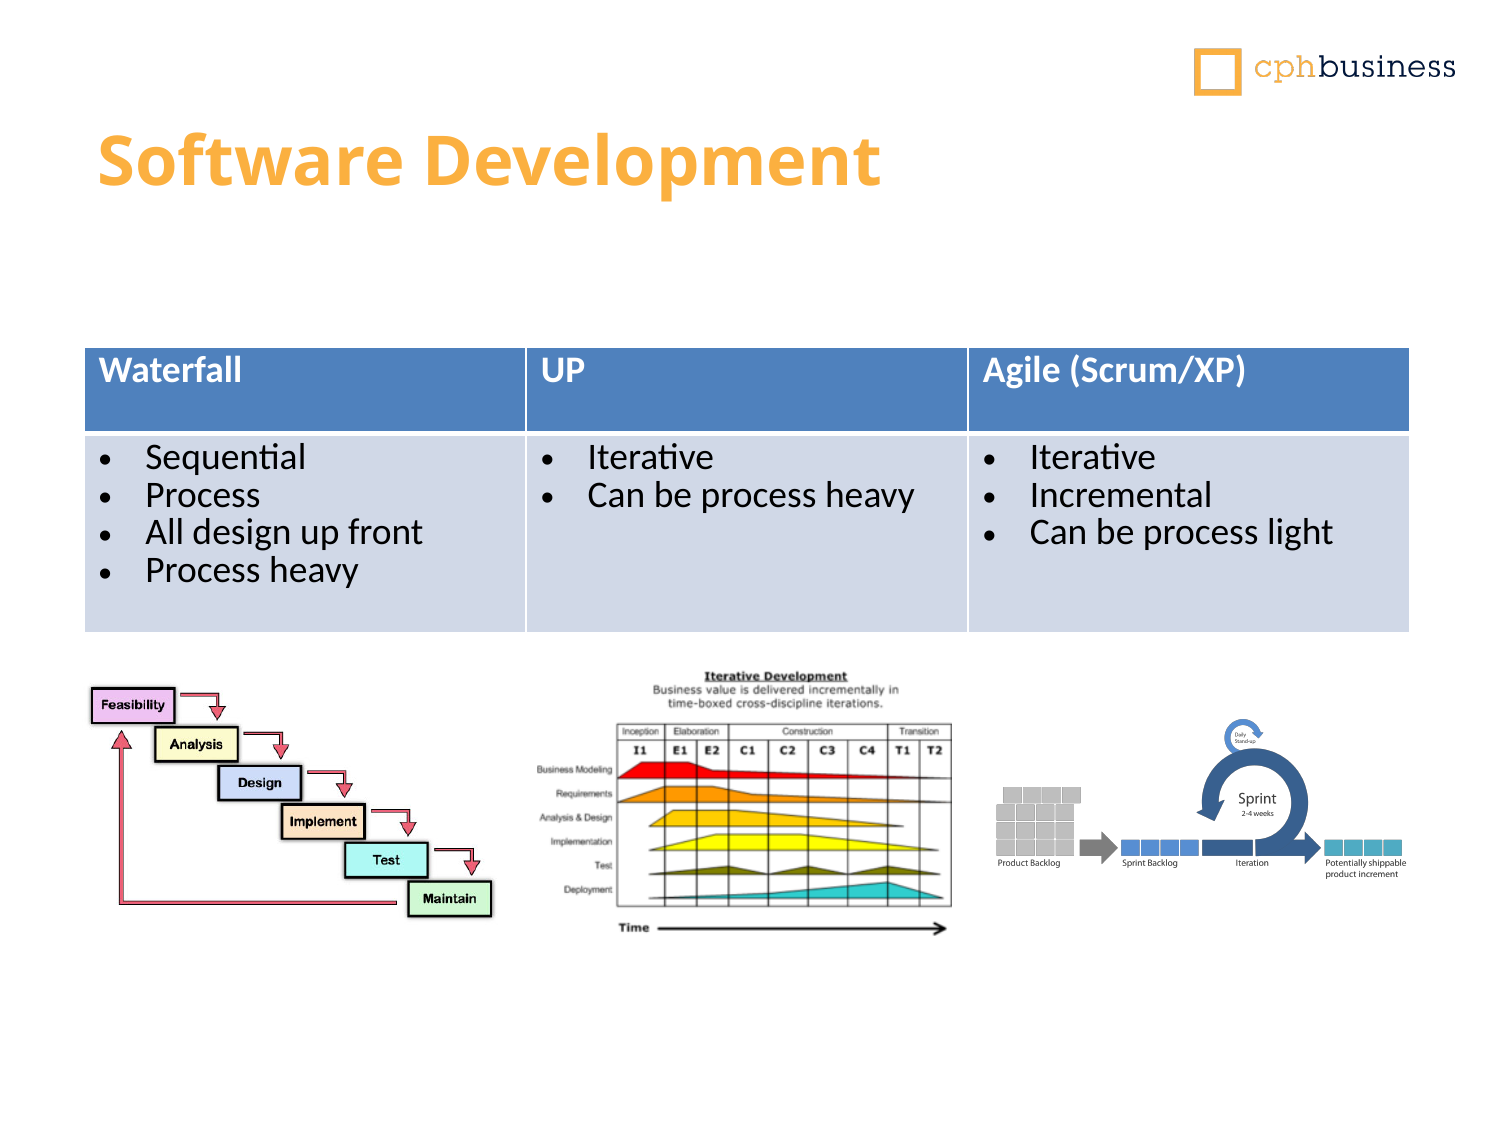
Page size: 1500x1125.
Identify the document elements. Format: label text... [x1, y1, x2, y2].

table_header Agile (Scrum/XP) [969, 348, 1409, 431]
table_cell [969, 634, 1409, 935]
table_cell Iterative Can be process heavy [527, 436, 967, 632]
table_cell Sequential Process All design up front Process heavy [85, 436, 525, 632]
table_cell Iterative Incremental Can be process light [969, 436, 1409, 632]
table_cell [85, 634, 525, 935]
list Software Development [83, 109, 1411, 298]
picture [537, 668, 953, 936]
picture [1147, 1, 1500, 143]
picture [82, 676, 501, 928]
table_cell [527, 634, 967, 935]
picture [992, 719, 1412, 885]
table_header Waterfall [85, 348, 525, 431]
table_header UP [527, 348, 967, 431]
